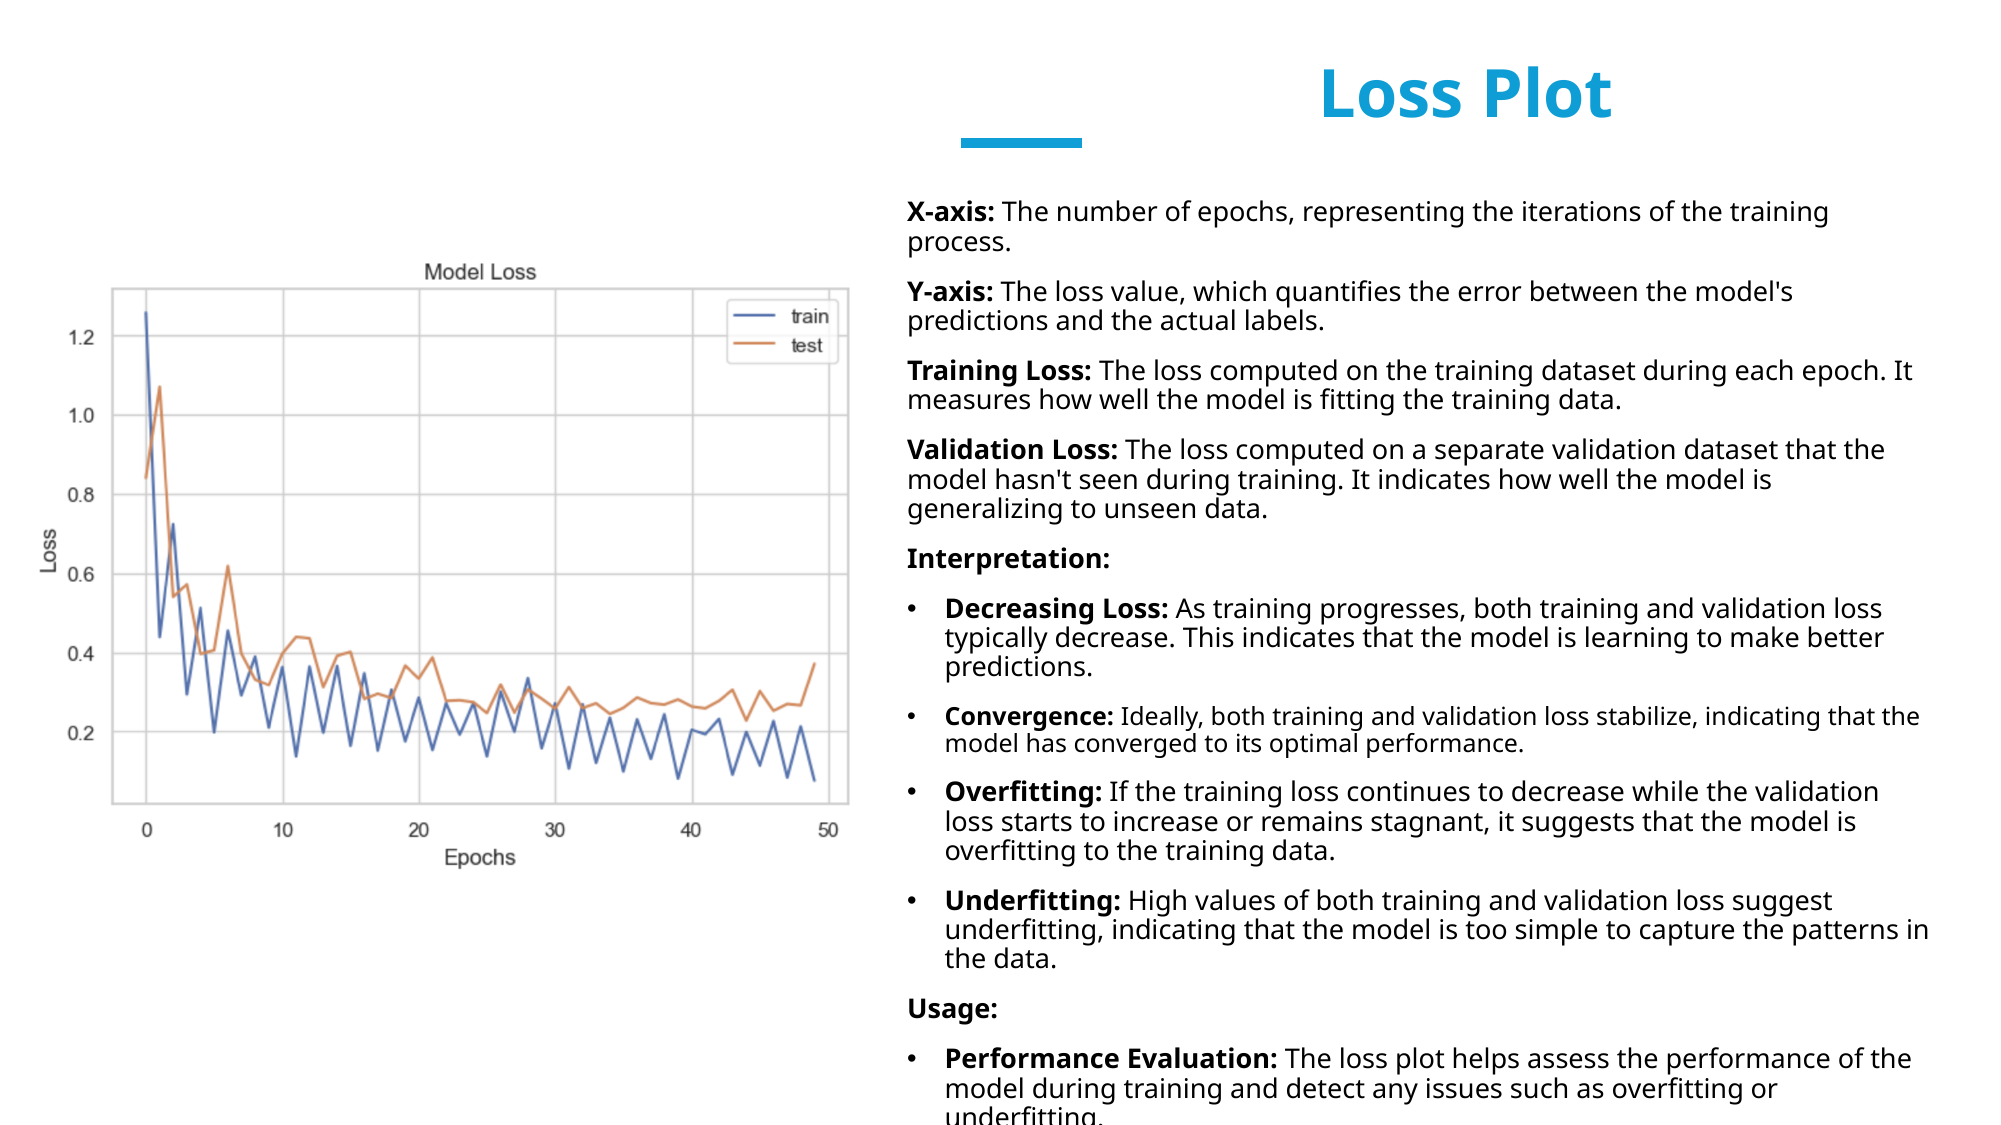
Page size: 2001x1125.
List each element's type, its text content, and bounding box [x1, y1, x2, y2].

picture [27, 248, 867, 877]
title Loss Plot [960, 52, 1972, 282]
list X-axis: The number of epochs, representing the iterations of the training process. Y-axis: The loss value, which quantifies the error between the model's predictions and the actual labels. Training Loss: The loss computed on the training dataset during each epoch. It measures how well the model is fitting the training data. Validation Loss: The loss computed on a separate validation dataset that the model hasn't seen during training. It indicates how well the model is generalizing to unseen data. Interpretation: Decreasing Loss: As training progresses, both training and validation loss typically decrease. This indicates that the model is learning to make better predictions. Convergence: Ideally, both training and validation loss stabilize, indicating that the model has converged to its optimal performance. Overfitting: If the training loss continues to decrease while the validation loss starts to increase or remains stagnant, it suggests that the model is overfitting to the training data. Underfitting: High values of both training and validation loss suggest underfitting, indicating that the model is too simple to capture the patterns in the data. Usage: Performance Evaluation: The loss plot helps assess the performance of the model during training and detect any issues such as overfitting or underfitting. [892, 191, 1947, 1070]
